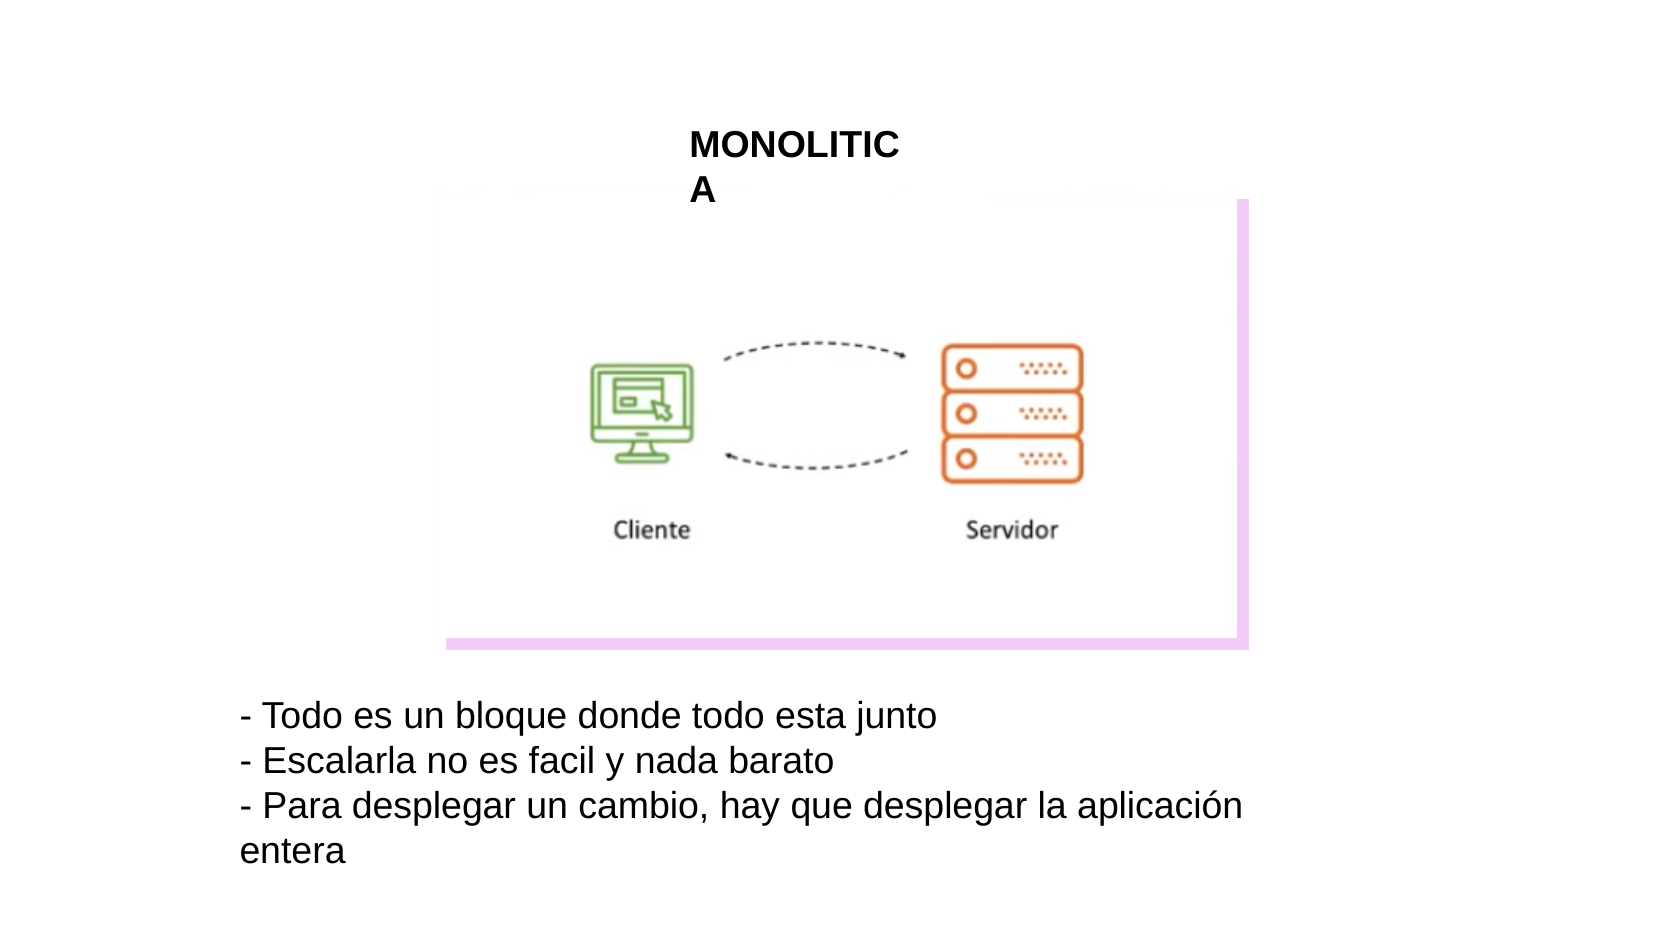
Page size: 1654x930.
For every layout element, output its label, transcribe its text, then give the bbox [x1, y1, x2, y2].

text_box - Todo es un bloque donde todo esta junto - Escalarla no es facil y nada barato - Para desplegar un cambio, hay que desplegar la aplicación entera [224, 683, 1375, 825]
picture [433, 187, 1238, 638]
text_box MONOLITICA [674, 112, 942, 170]
